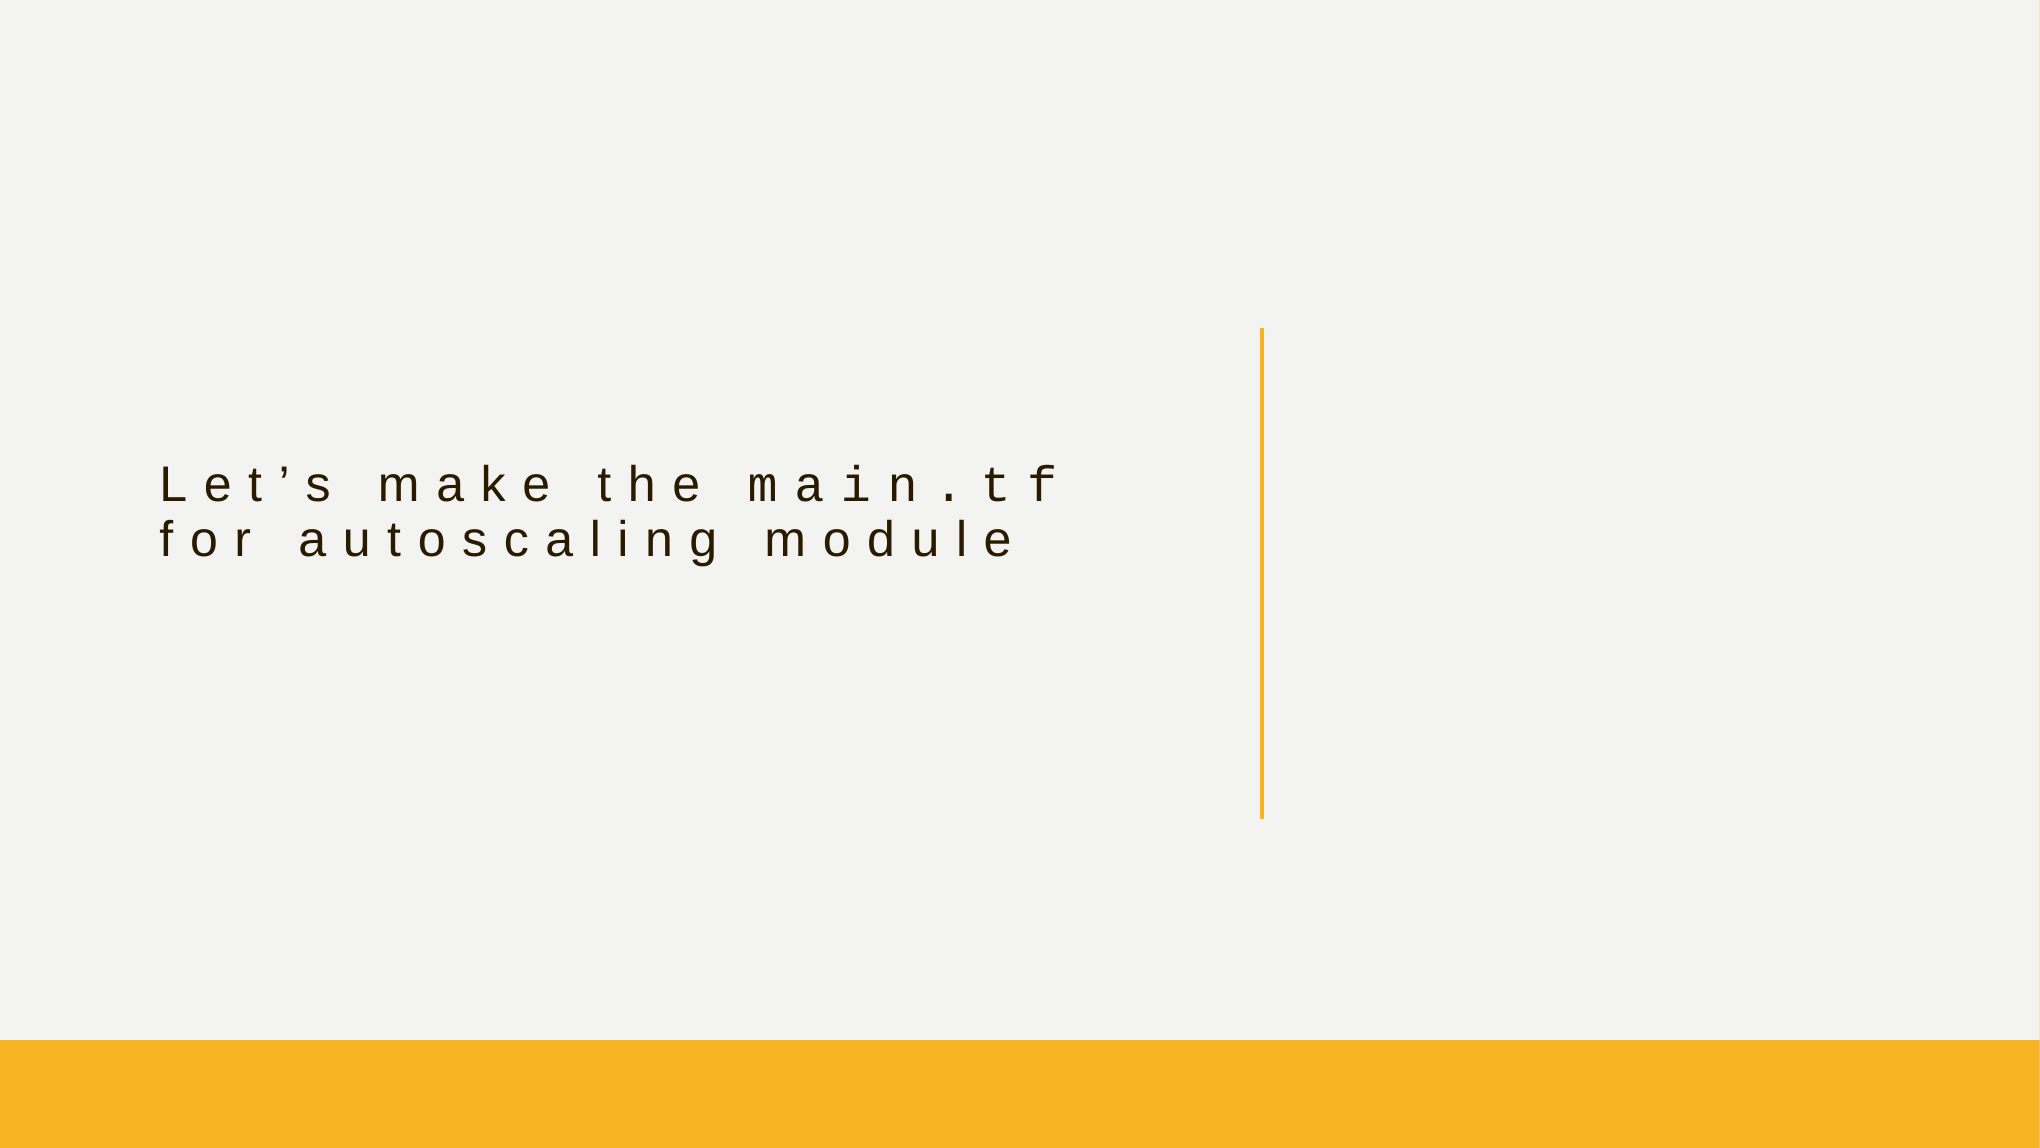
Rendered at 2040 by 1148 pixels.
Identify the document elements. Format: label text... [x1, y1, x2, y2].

text_box [0, 1039, 2040, 1148]
text_box [204, 61, 1469, 874]
text_box Let’s make the main.tf for autoscaling module [144, 153, 204, 872]
text_box [0, 0, 2040, 1039]
